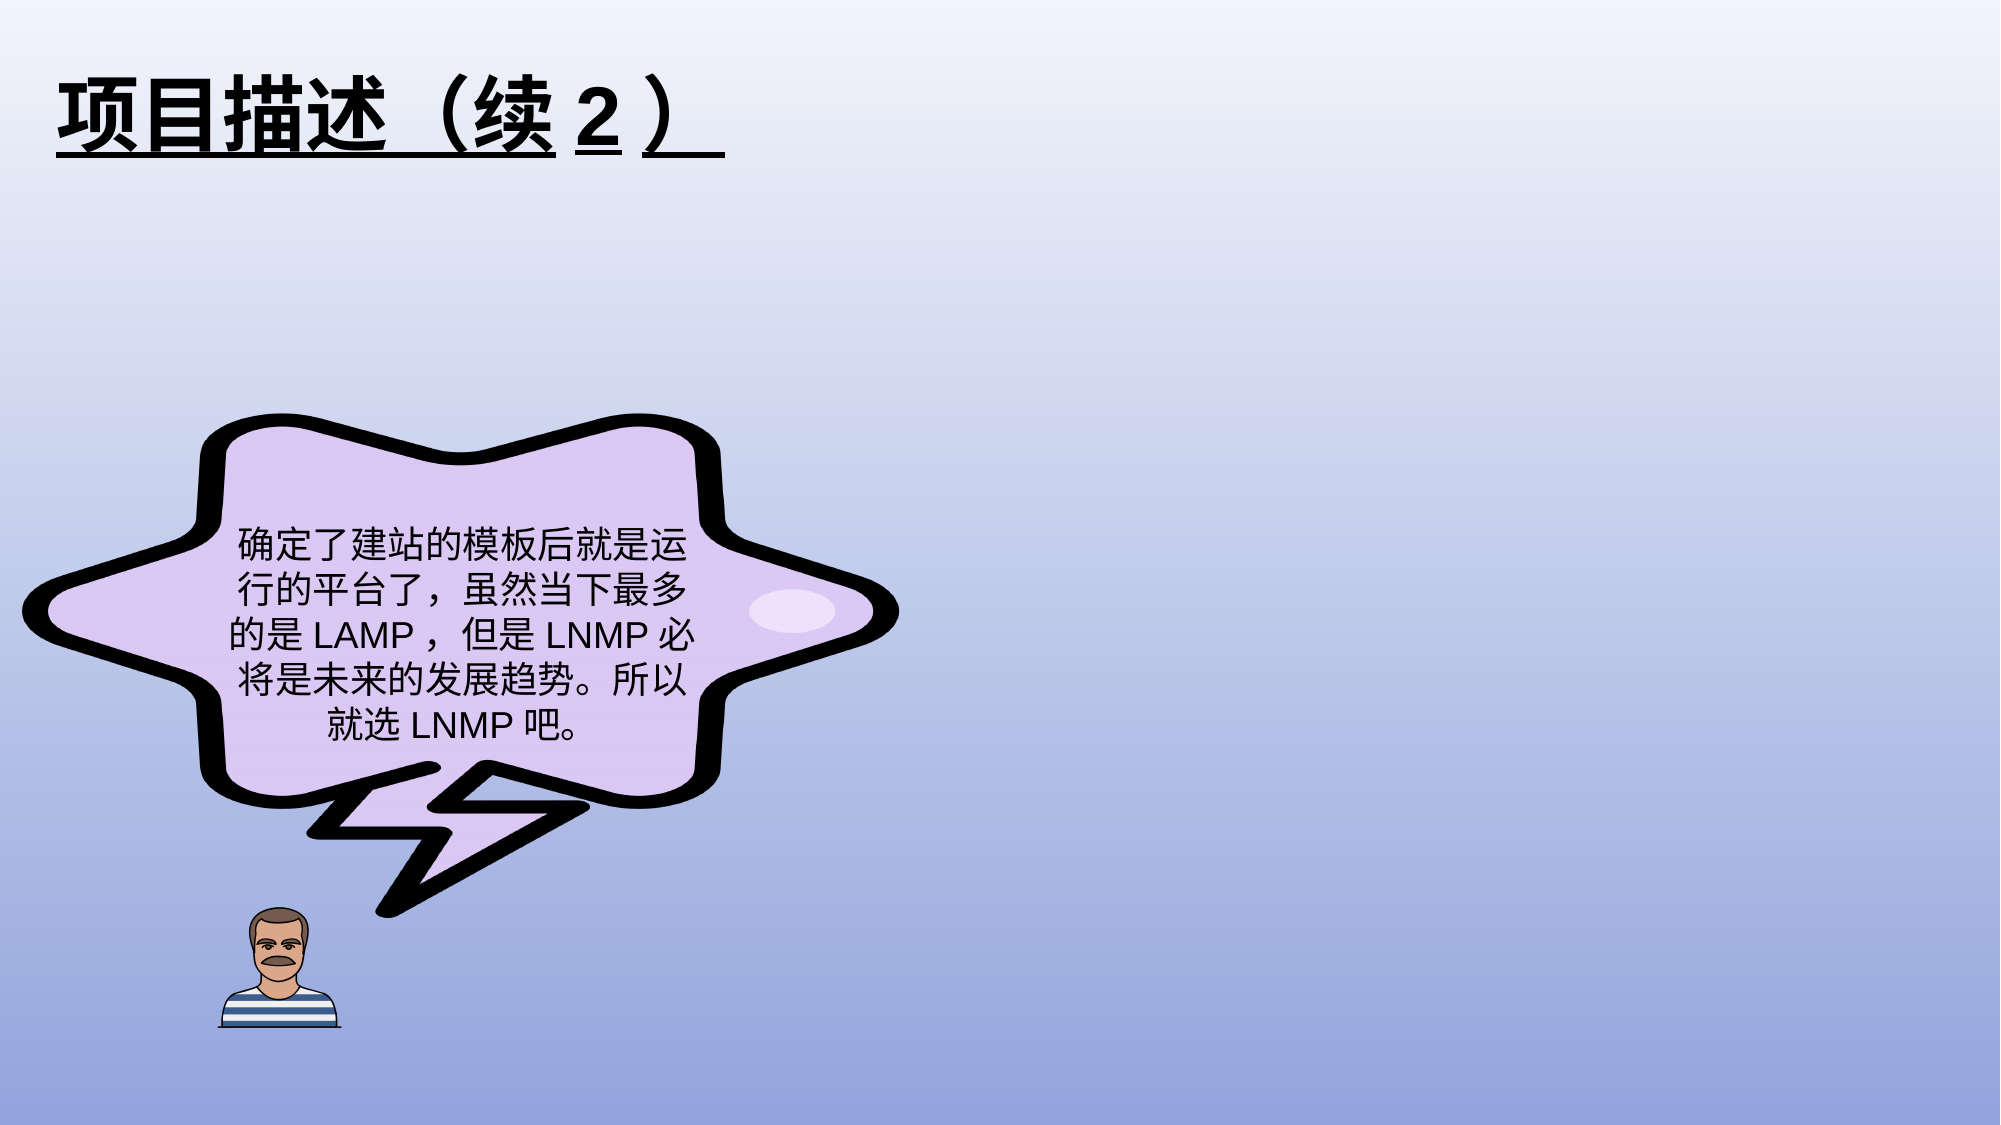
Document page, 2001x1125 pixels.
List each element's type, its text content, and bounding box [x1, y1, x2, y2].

picture [0, 363, 1007, 1043]
text_box 项目描述（续2） [41, 54, 740, 170]
